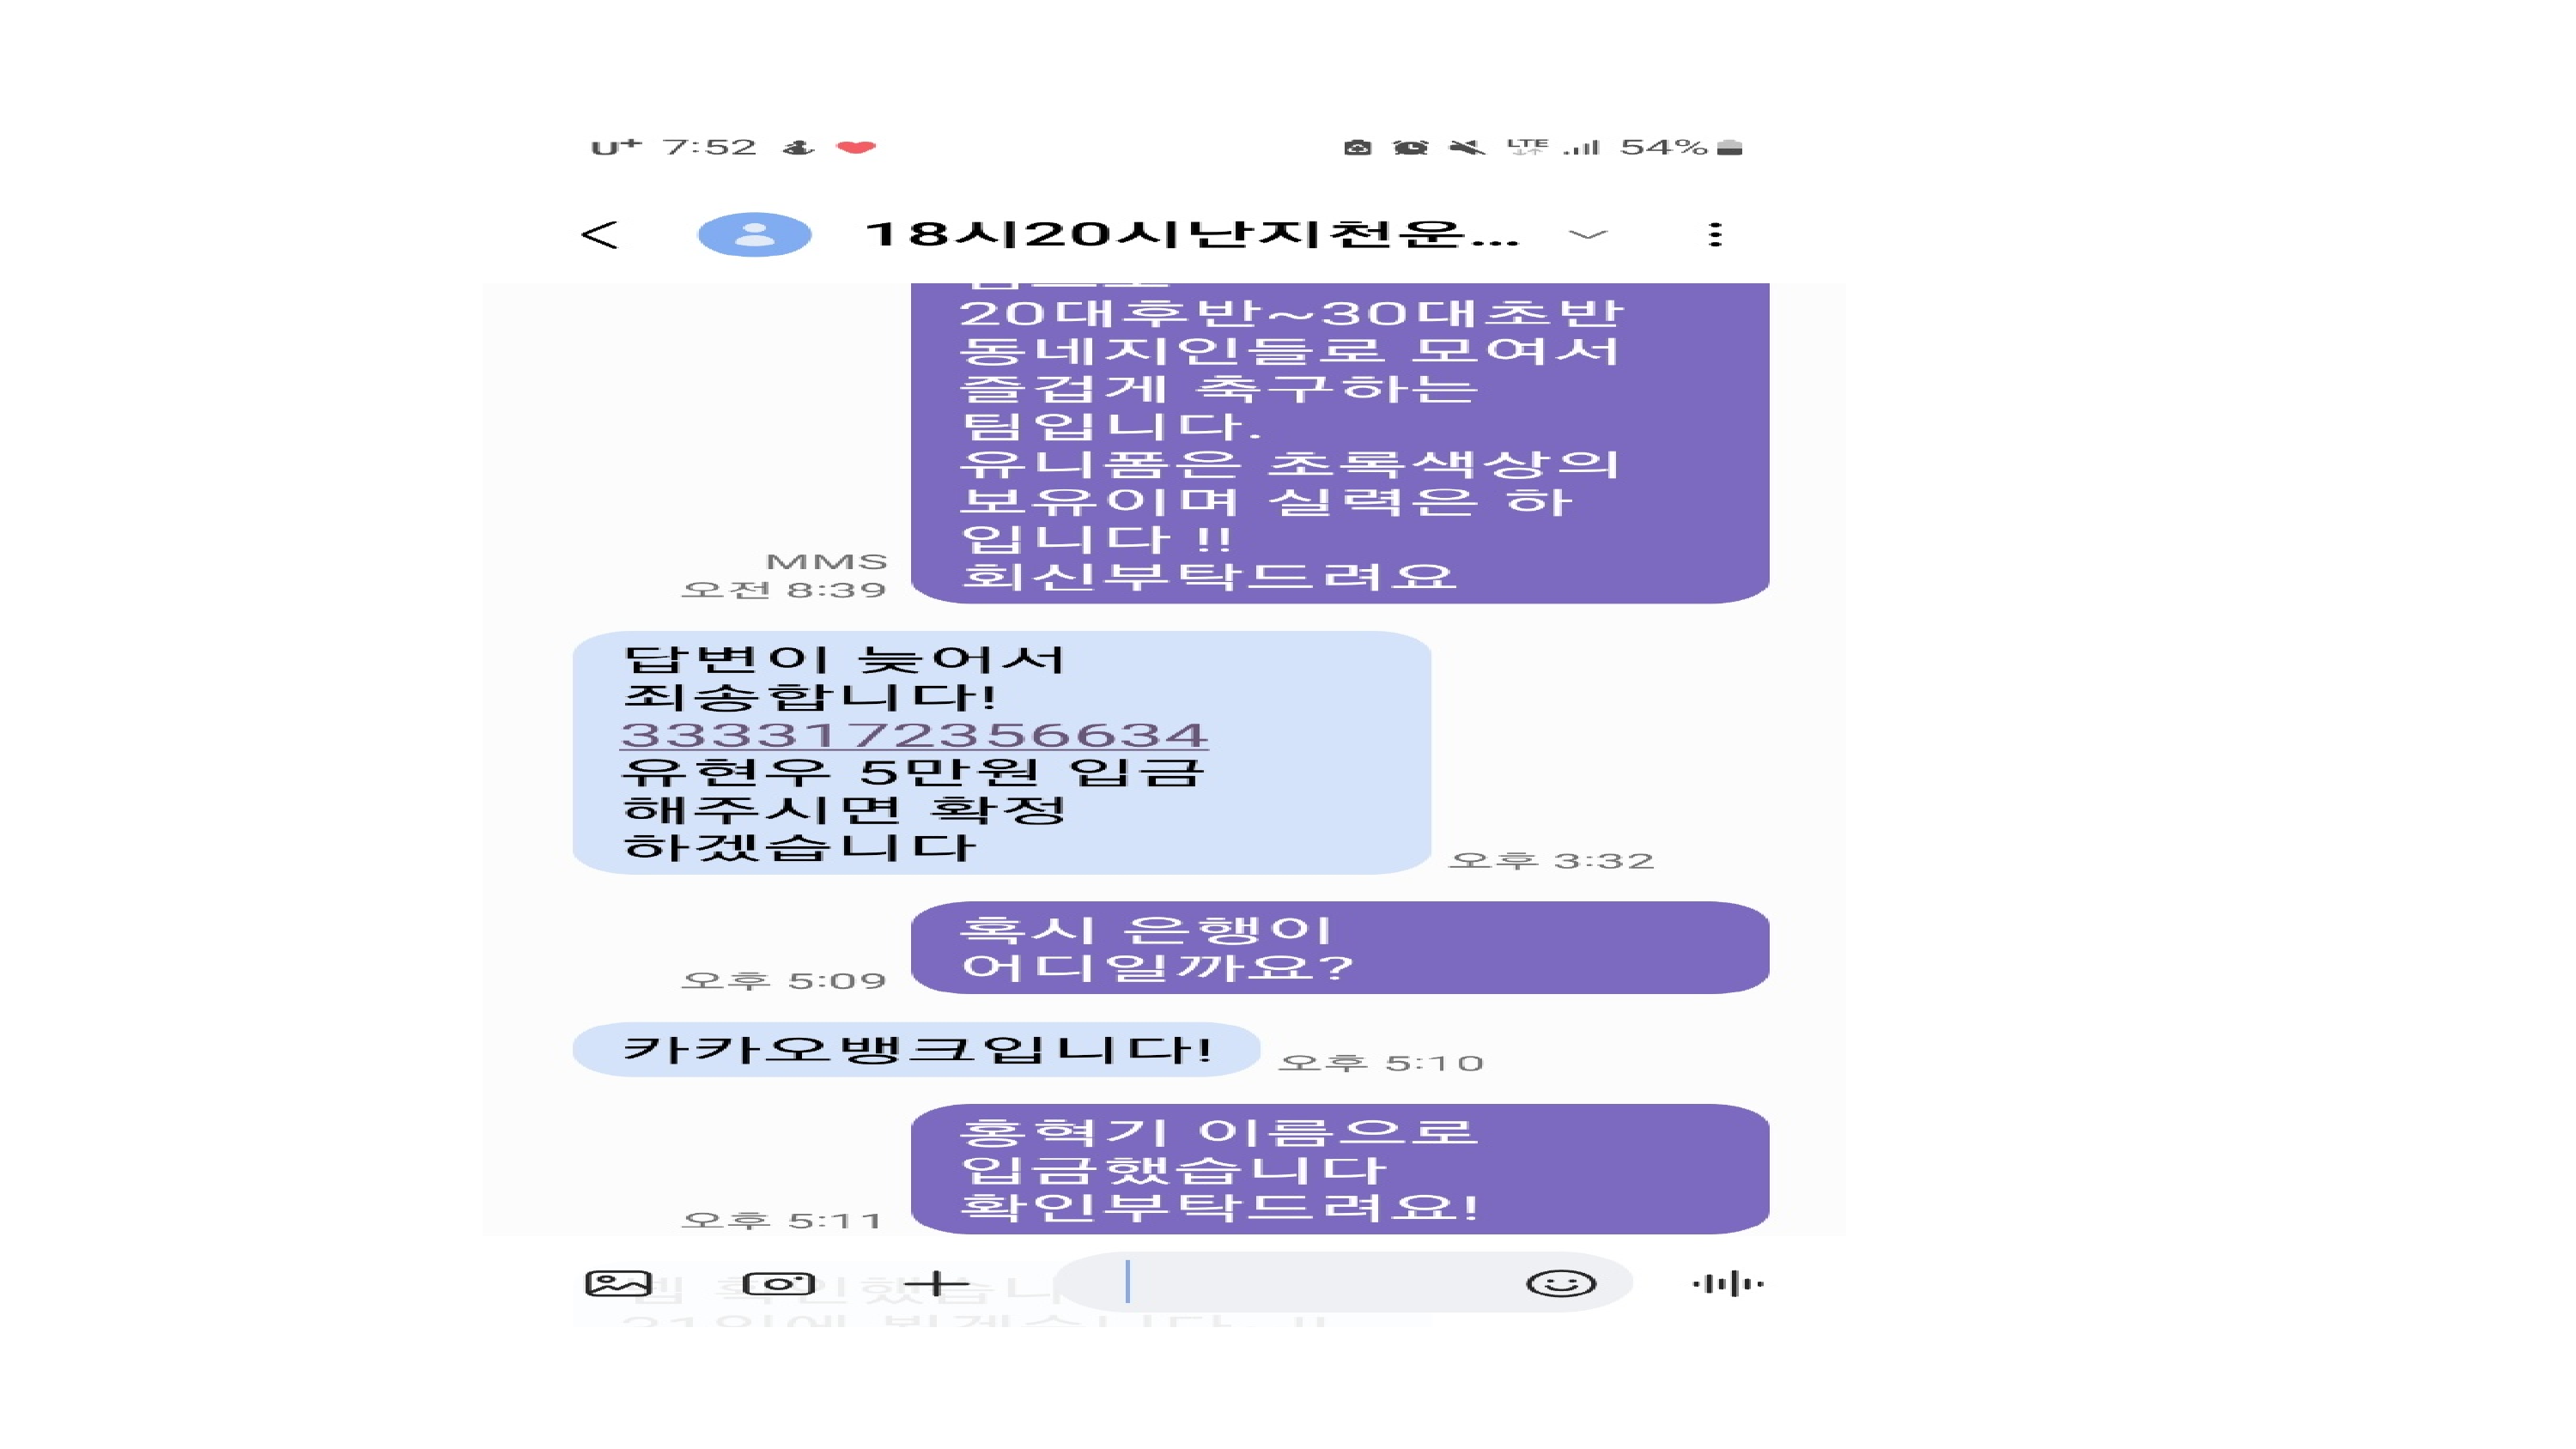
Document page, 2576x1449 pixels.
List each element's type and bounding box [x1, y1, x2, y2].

picture [483, 121, 1847, 1327]
